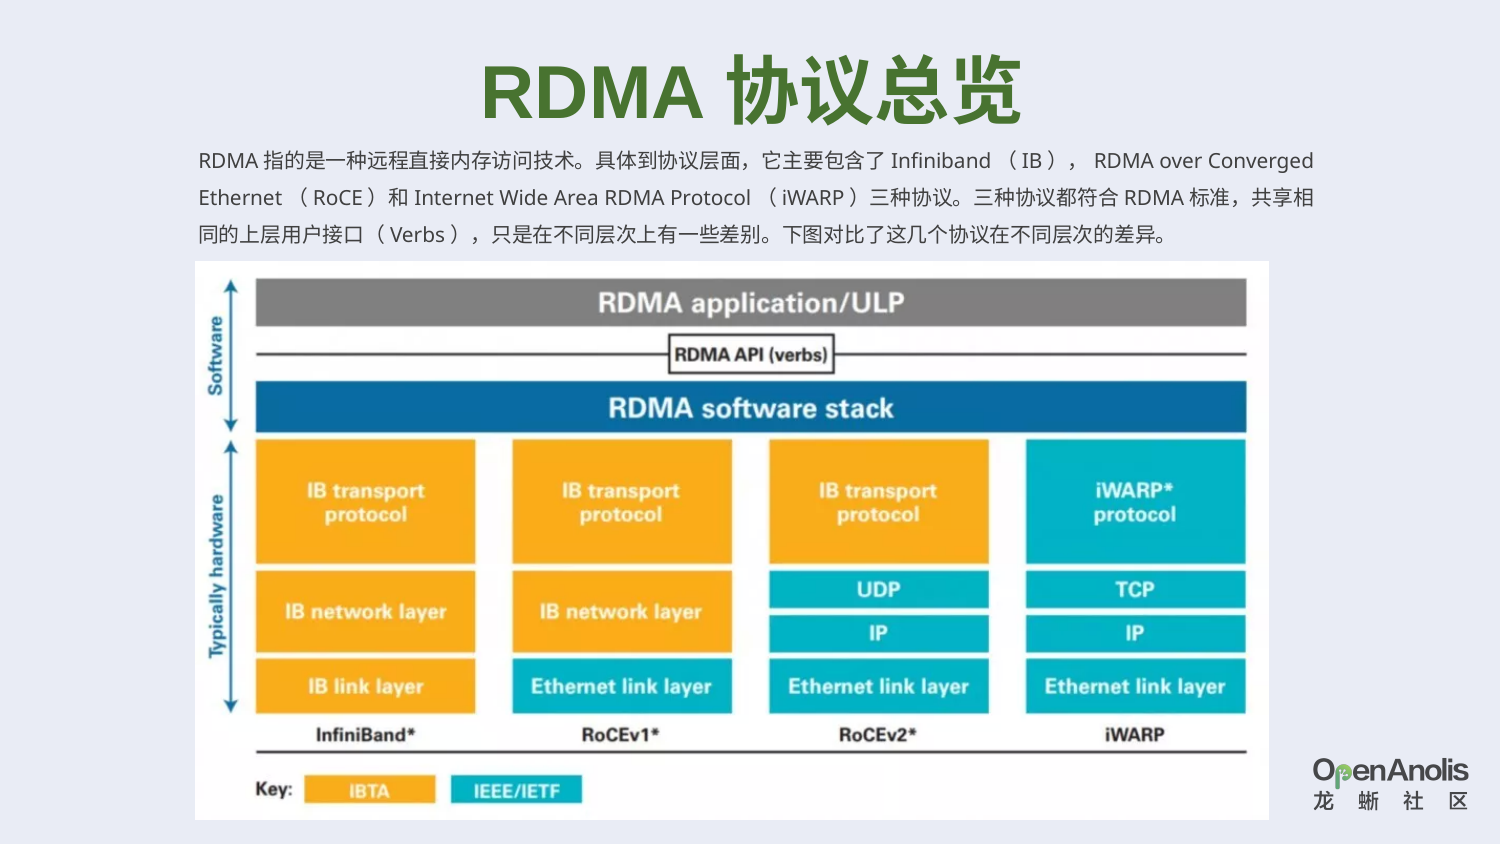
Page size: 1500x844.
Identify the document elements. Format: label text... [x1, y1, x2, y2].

text_box RDMA指的是一种远程直接内存访问技术。具体到协议层面，它主要包含了Infiniband（IB），RDMA over Converged Ethernet（RoCE）和Internet Wide Area RDMA Protocol（iWARP）三种协议。三种协议都符合RDMA标准，共享相同的上层用户接口（Verbs），只是在不同层次上有一些差别。下图对比了这几个协议在不同层次的差异。 [183, 127, 1344, 255]
picture [195, 261, 1269, 820]
picture [1312, 722, 1470, 841]
text_box RDMA协议总览 [313, 32, 1191, 127]
